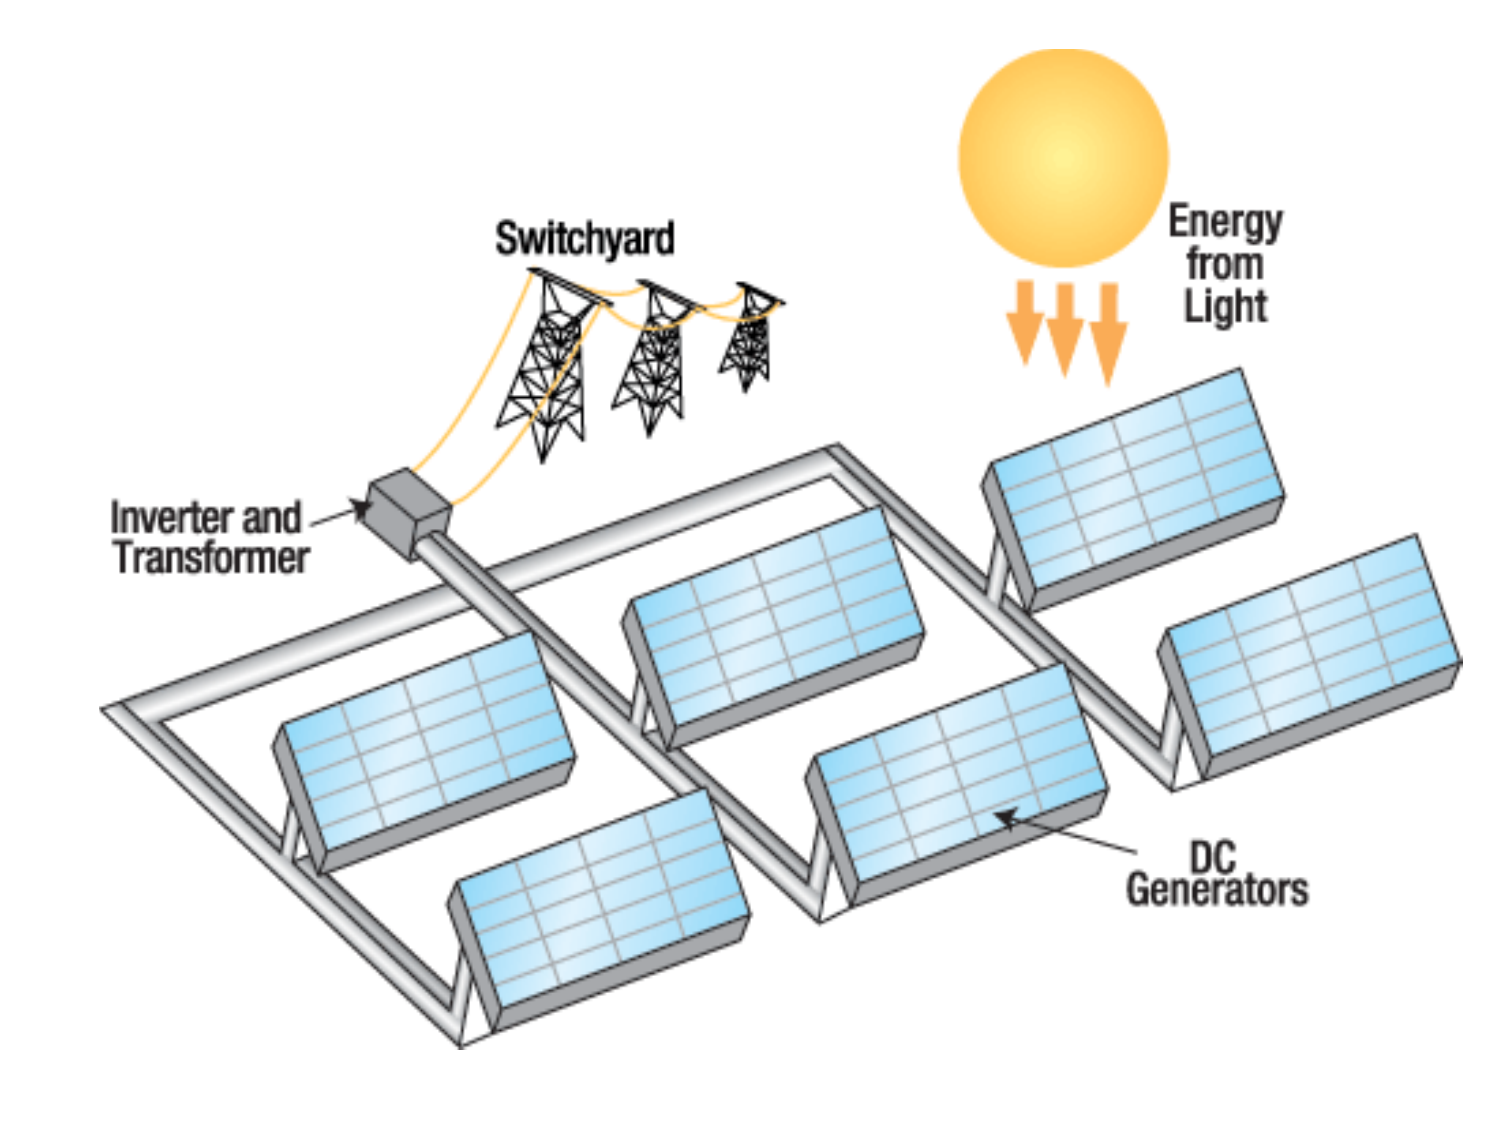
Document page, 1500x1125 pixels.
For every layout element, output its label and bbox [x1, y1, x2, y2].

picture [99, 49, 1463, 1051]
